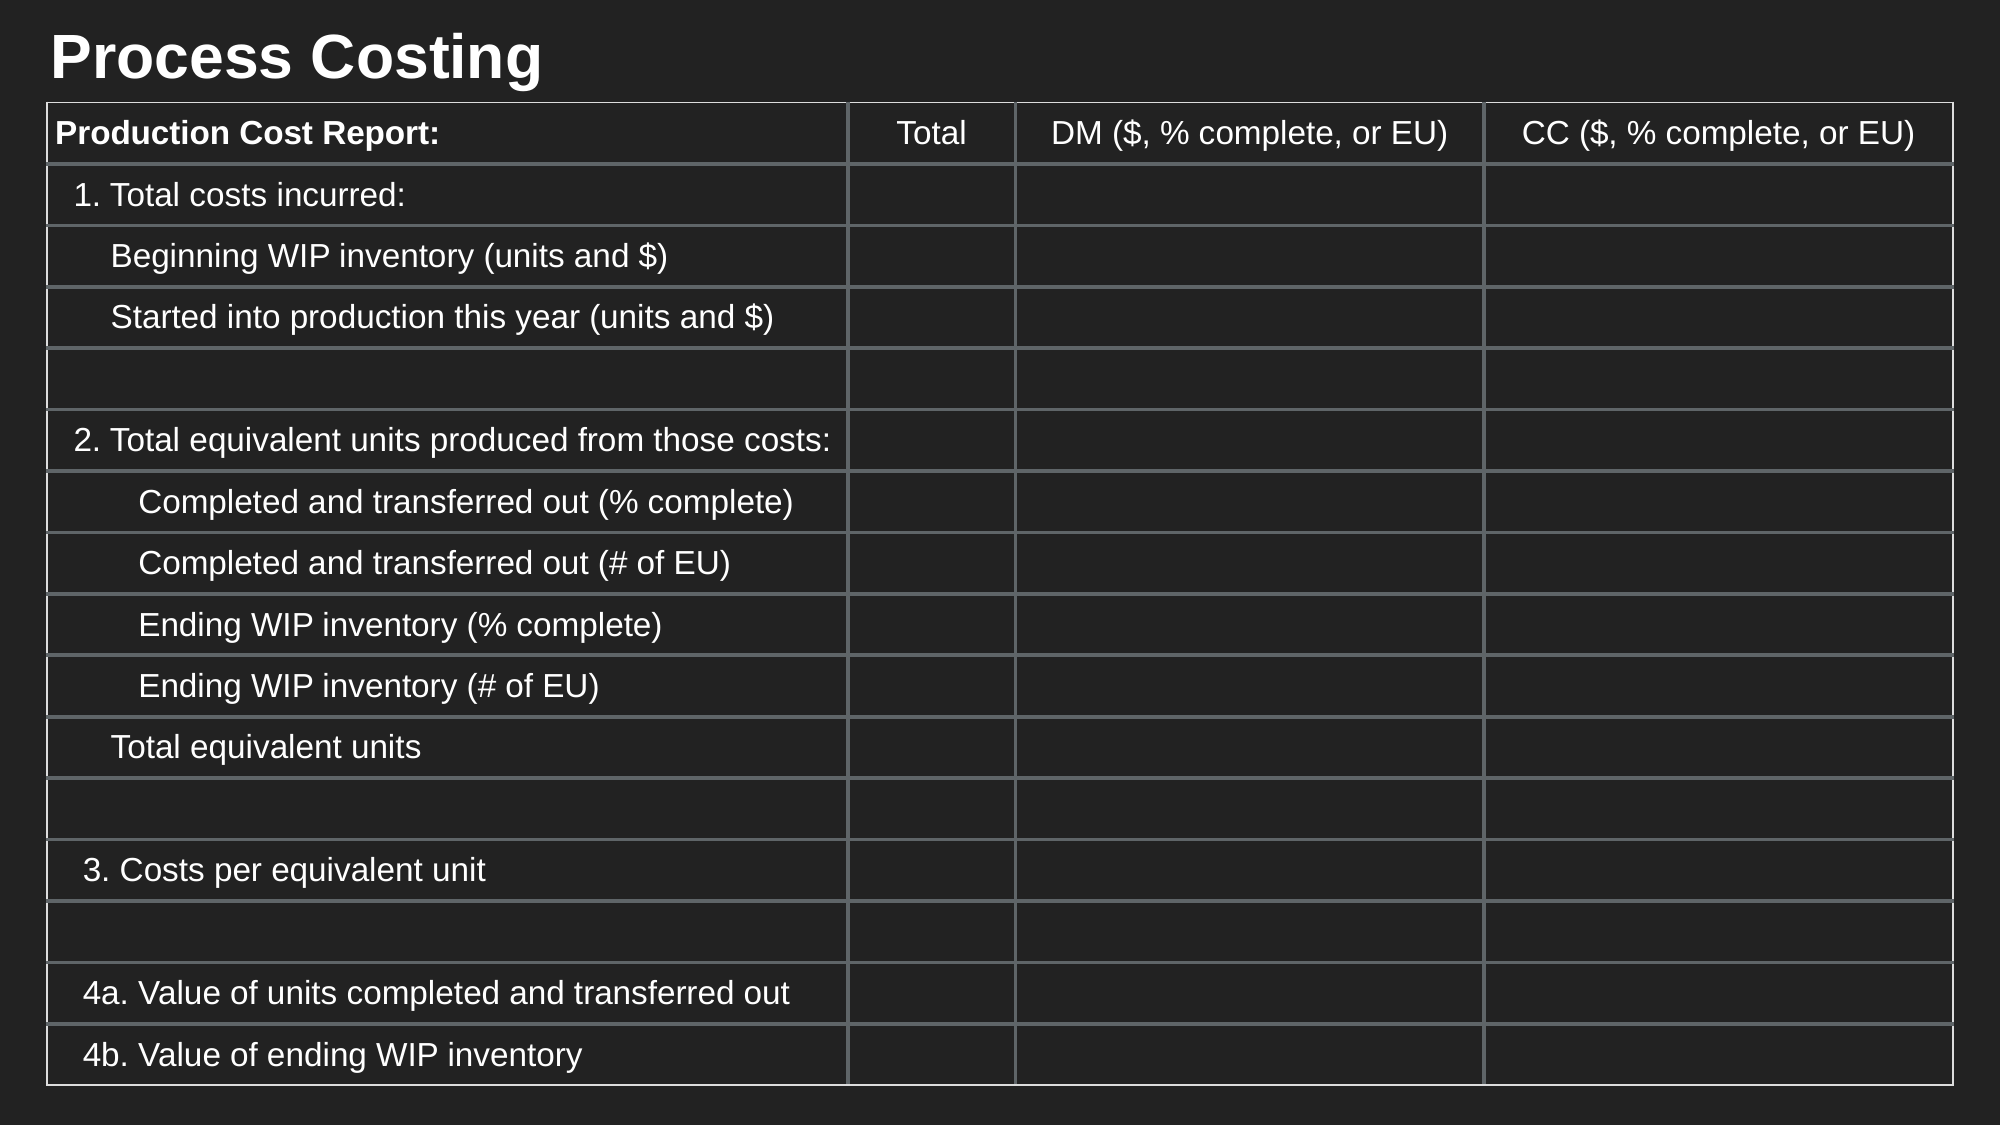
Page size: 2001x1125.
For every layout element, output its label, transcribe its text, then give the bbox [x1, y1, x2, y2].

table_cell [1017, 289, 1482, 346]
table_cell 4b. Value of ending WIP inventory [48, 1026, 846, 1084]
table_cell Ending WIP inventory (# of EU) [48, 657, 846, 715]
table_cell 4a. Value of units completed and transferred out [48, 964, 846, 1022]
table_header CC ($, % complete, or EU) [1486, 103, 1952, 162]
table_cell [1017, 657, 1482, 715]
table_cell [48, 780, 846, 838]
table_cell [1017, 1026, 1482, 1084]
table_cell [1486, 166, 1952, 224]
table_cell [1017, 903, 1482, 961]
table_cell [850, 289, 1014, 346]
table_cell Completed and transferred out (# of EU) [48, 534, 846, 592]
table_cell Ending WIP inventory (% complete) [48, 596, 846, 653]
table_cell Started into production this year (units and $) [48, 289, 846, 346]
table_cell [1017, 473, 1482, 531]
table_cell [1017, 780, 1482, 838]
table_cell [850, 596, 1014, 653]
table_cell [1017, 350, 1482, 408]
table_cell [850, 411, 1014, 469]
text_box Process Costing [42, 7, 553, 100]
table_cell [1486, 350, 1952, 408]
table_cell [850, 473, 1014, 531]
table_cell [850, 1026, 1014, 1084]
table_cell [1486, 1026, 1952, 1084]
table_header Production Cost Report: [48, 103, 846, 162]
table_cell 1. Total costs incurred: [48, 166, 846, 224]
table_header DM ($, % complete, or EU) [1017, 103, 1482, 162]
table_cell [1486, 534, 1952, 592]
table_cell 2. Total equivalent units produced from those costs: [48, 411, 846, 469]
table_cell [1017, 411, 1482, 469]
table_cell 3. Costs per equivalent unit [48, 841, 846, 899]
table_cell [1017, 166, 1482, 224]
table_cell Total equivalent units [48, 719, 846, 776]
table_cell [850, 227, 1014, 285]
table_cell [850, 964, 1014, 1022]
table_cell [1486, 411, 1952, 469]
table_cell [850, 350, 1014, 408]
table_cell [850, 534, 1014, 592]
table_cell [1017, 227, 1482, 285]
table_cell [48, 903, 846, 961]
table_cell [1017, 964, 1482, 1022]
table_cell [850, 719, 1014, 776]
table_cell [1486, 289, 1952, 346]
table_cell Completed and transferred out (% complete) [48, 473, 846, 531]
table_header Total [850, 103, 1014, 162]
table_cell [850, 841, 1014, 899]
table_cell [48, 350, 846, 408]
table_cell [1486, 841, 1952, 899]
table_cell [1486, 964, 1952, 1022]
table_cell [1017, 719, 1482, 776]
table_cell [850, 657, 1014, 715]
table_cell [1017, 534, 1482, 592]
table_cell [1486, 657, 1952, 715]
table_cell [1486, 596, 1952, 653]
table_cell [1486, 473, 1952, 531]
table_cell [1486, 719, 1952, 776]
table_cell [1486, 227, 1952, 285]
table_cell [850, 903, 1014, 961]
table_cell [1486, 903, 1952, 961]
table_cell [1017, 841, 1482, 899]
table_cell [850, 780, 1014, 838]
table_cell [850, 166, 1014, 224]
table_cell [1017, 596, 1482, 653]
table_cell Beginning WIP inventory (units and $) [48, 227, 846, 285]
table_cell [1486, 780, 1952, 838]
